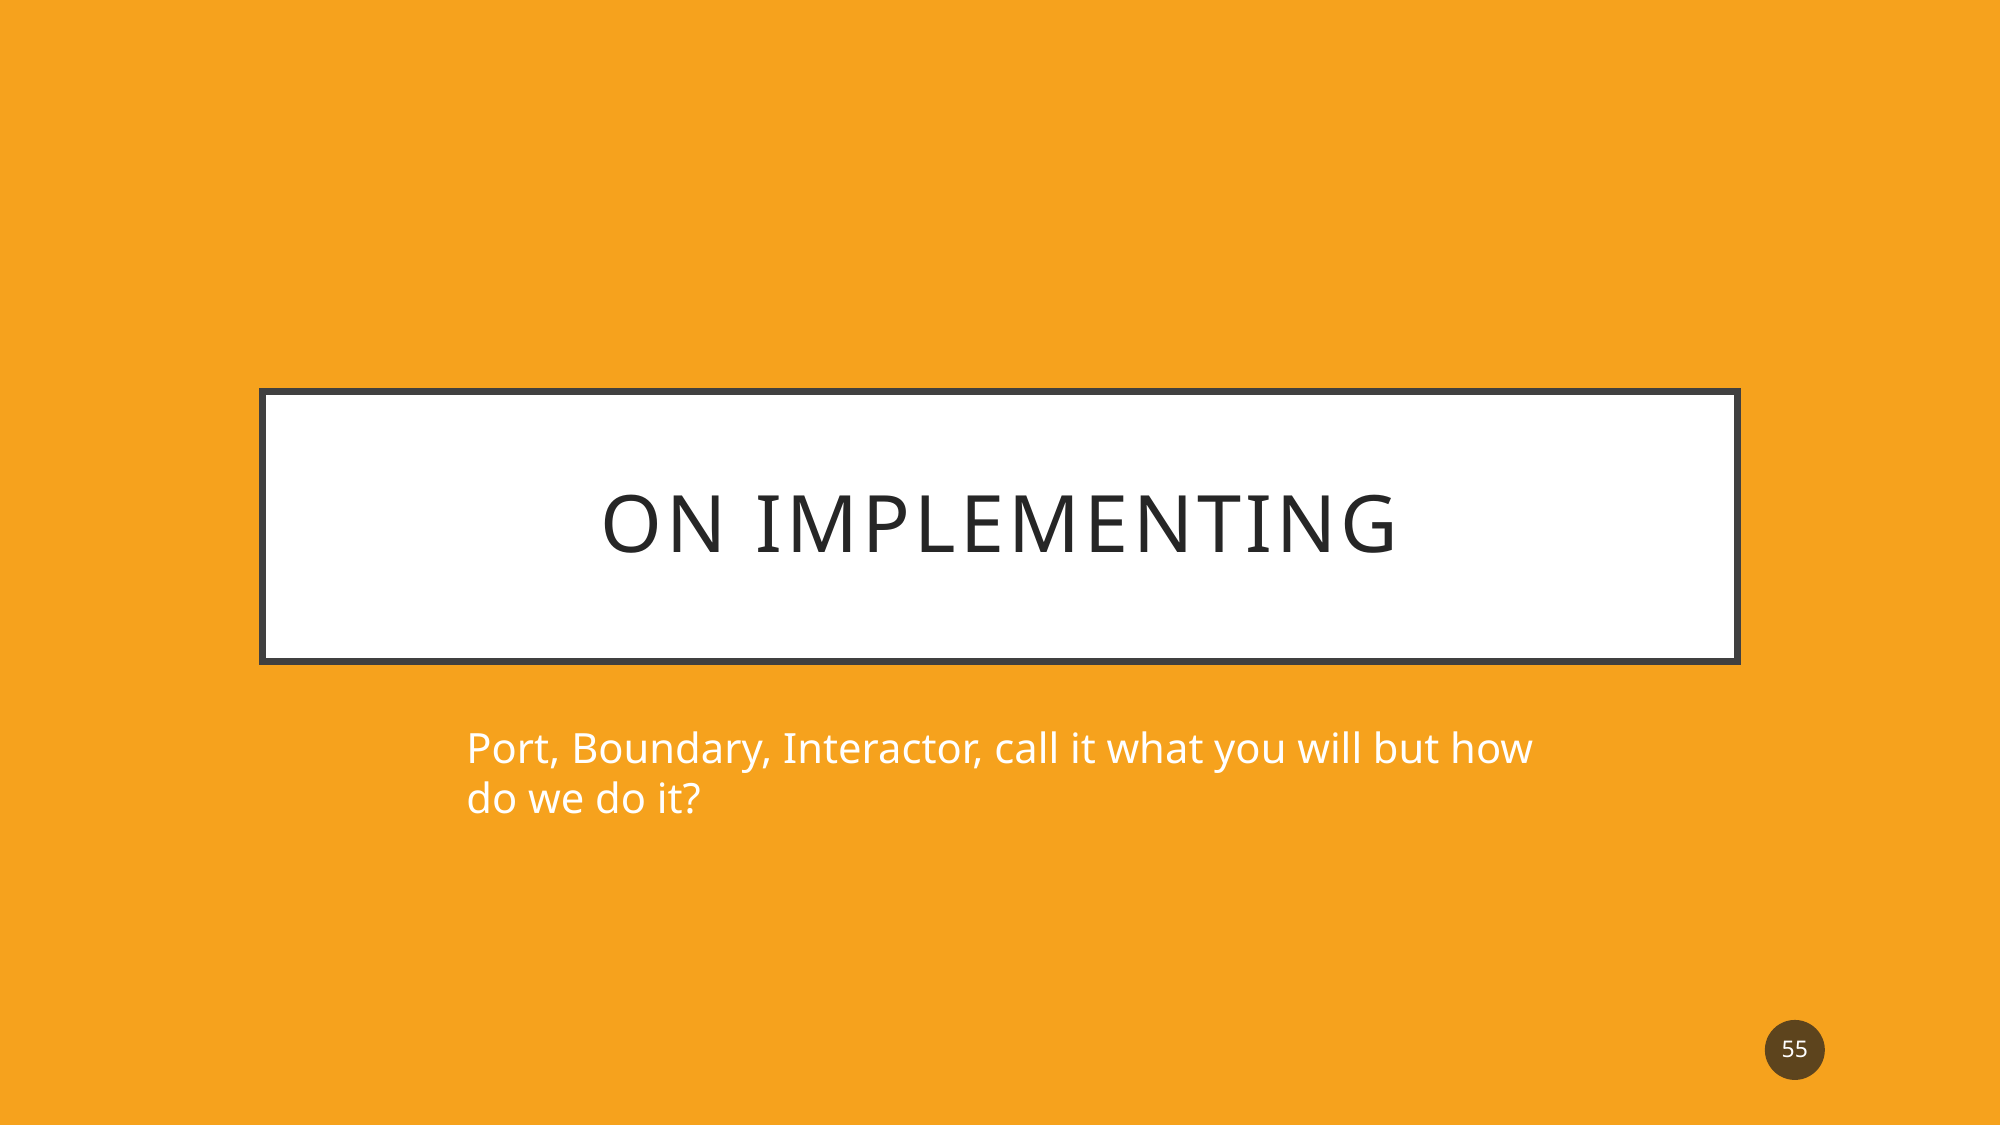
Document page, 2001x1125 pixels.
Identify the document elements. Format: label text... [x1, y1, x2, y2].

title On Implementing [259, 388, 1741, 665]
list Port, Boundary, Interactor, call it what you will but how do we do it? [442, 713, 1558, 922]
slide_number 55 [1764, 1019, 1825, 1080]
